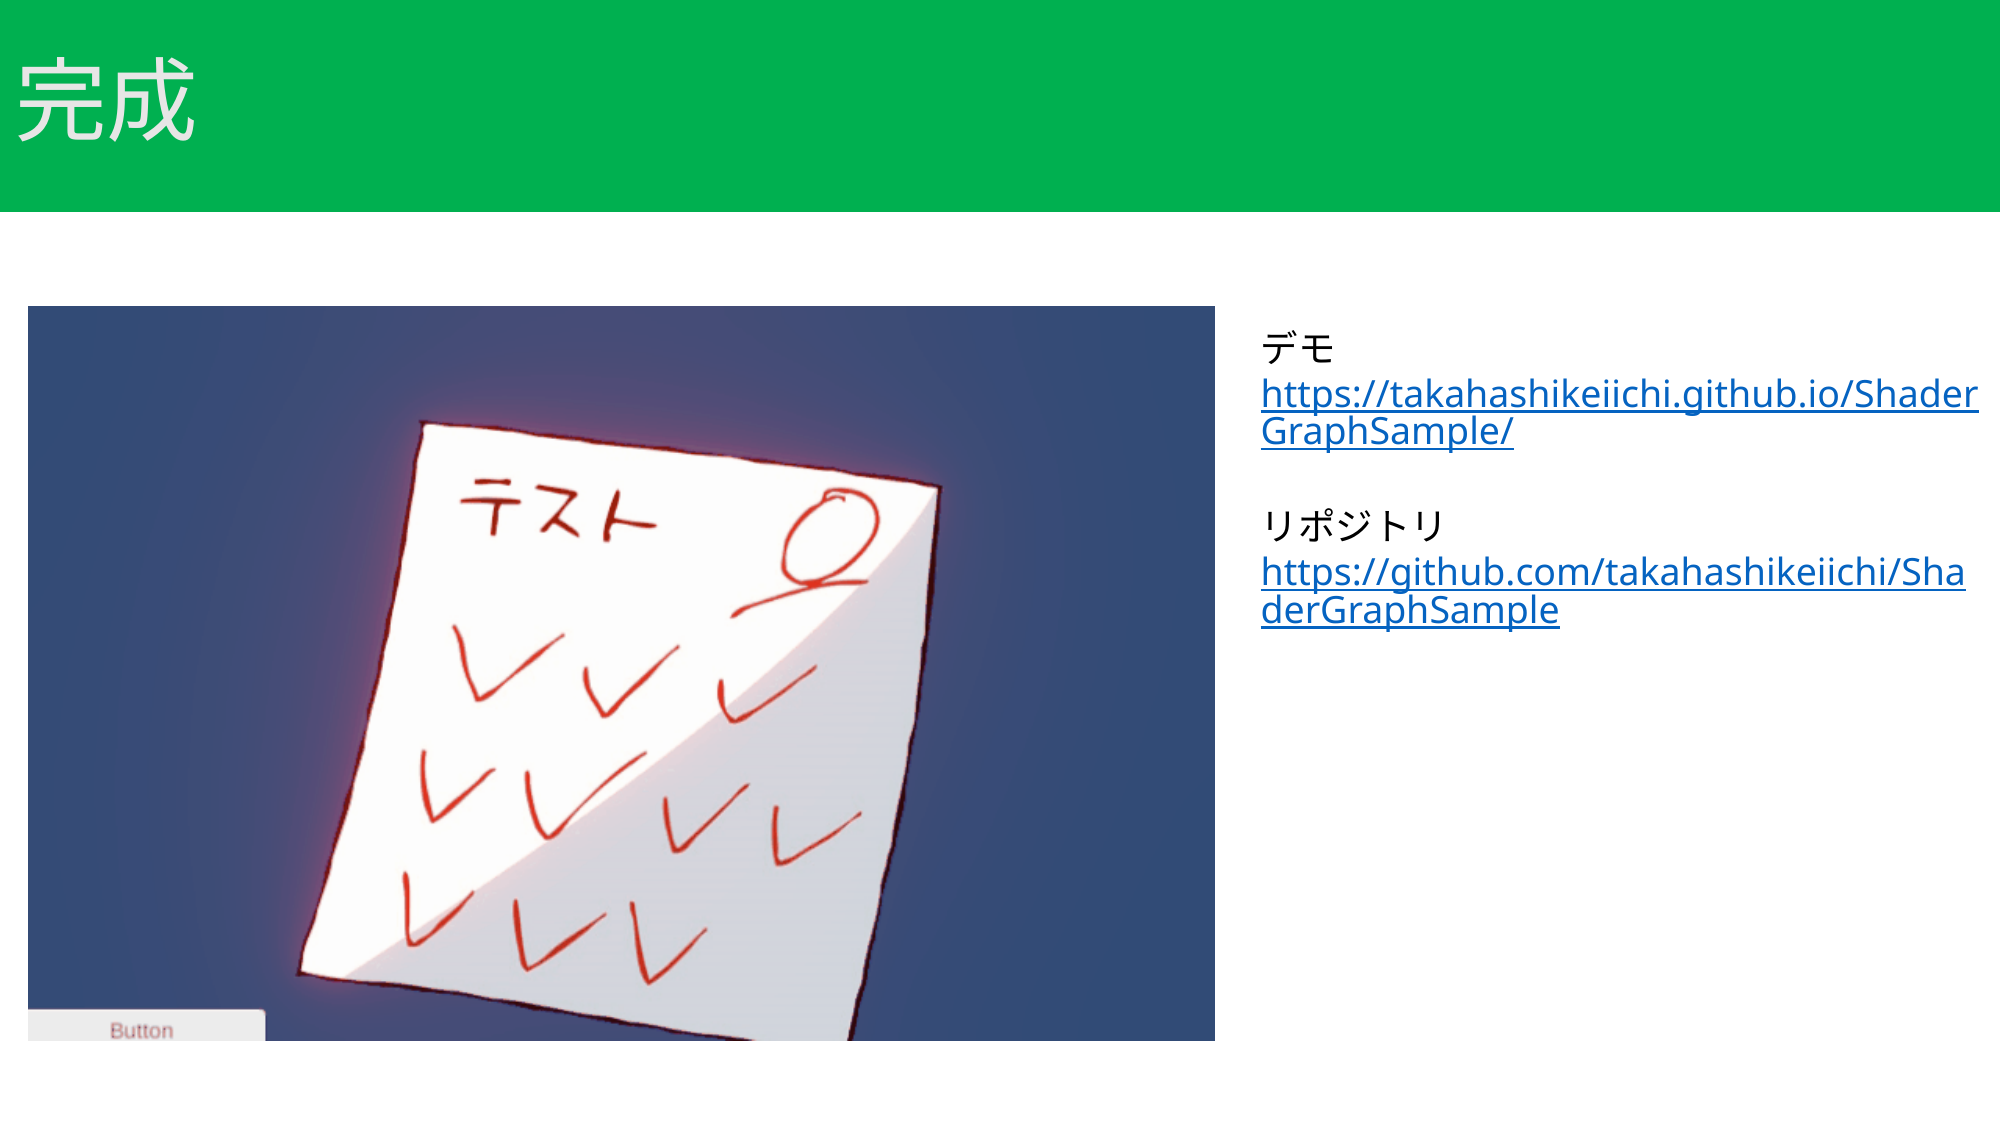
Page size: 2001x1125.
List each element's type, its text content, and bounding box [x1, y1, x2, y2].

picture [28, 306, 1215, 1041]
title 完成 [0, 0, 2000, 212]
text_box デモ https://takahashikeiichi.github.io/ShaderGraphSample/ リポジトリ https://github.com/takahashikeiichi/ShaderGraphSample [1245, 317, 2000, 569]
